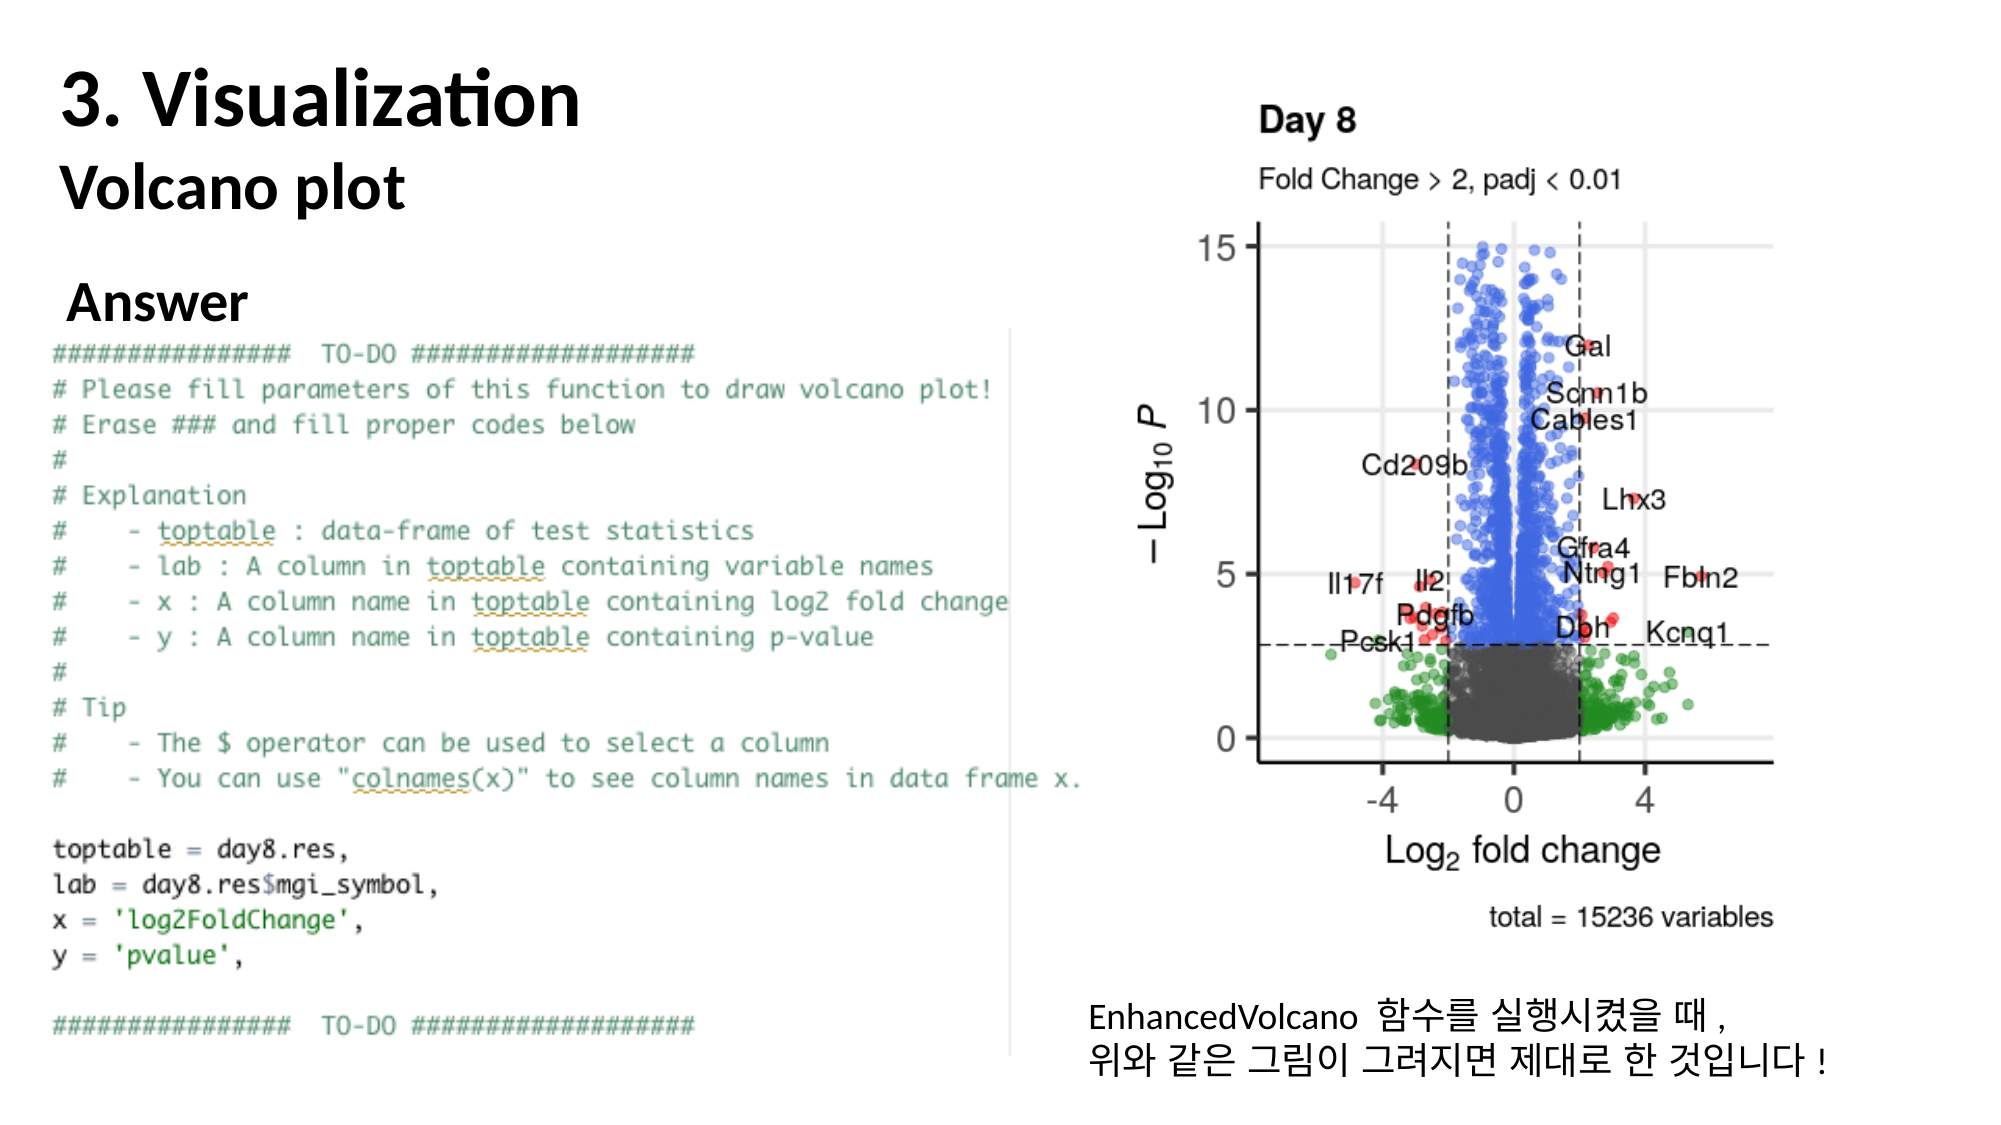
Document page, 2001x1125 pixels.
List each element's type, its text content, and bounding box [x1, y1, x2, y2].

text_box Answer [52, 256, 532, 328]
picture [1113, 80, 1799, 960]
picture [44, 328, 1084, 1056]
text_box EnhancedVolcano 함수를 실행시켰을 때, 위와 같은 그림이 그려지면 제대로 한 것입니다! [1073, 984, 1953, 1089]
text_box 3. Visualization Volcano plot [44, 35, 600, 231]
